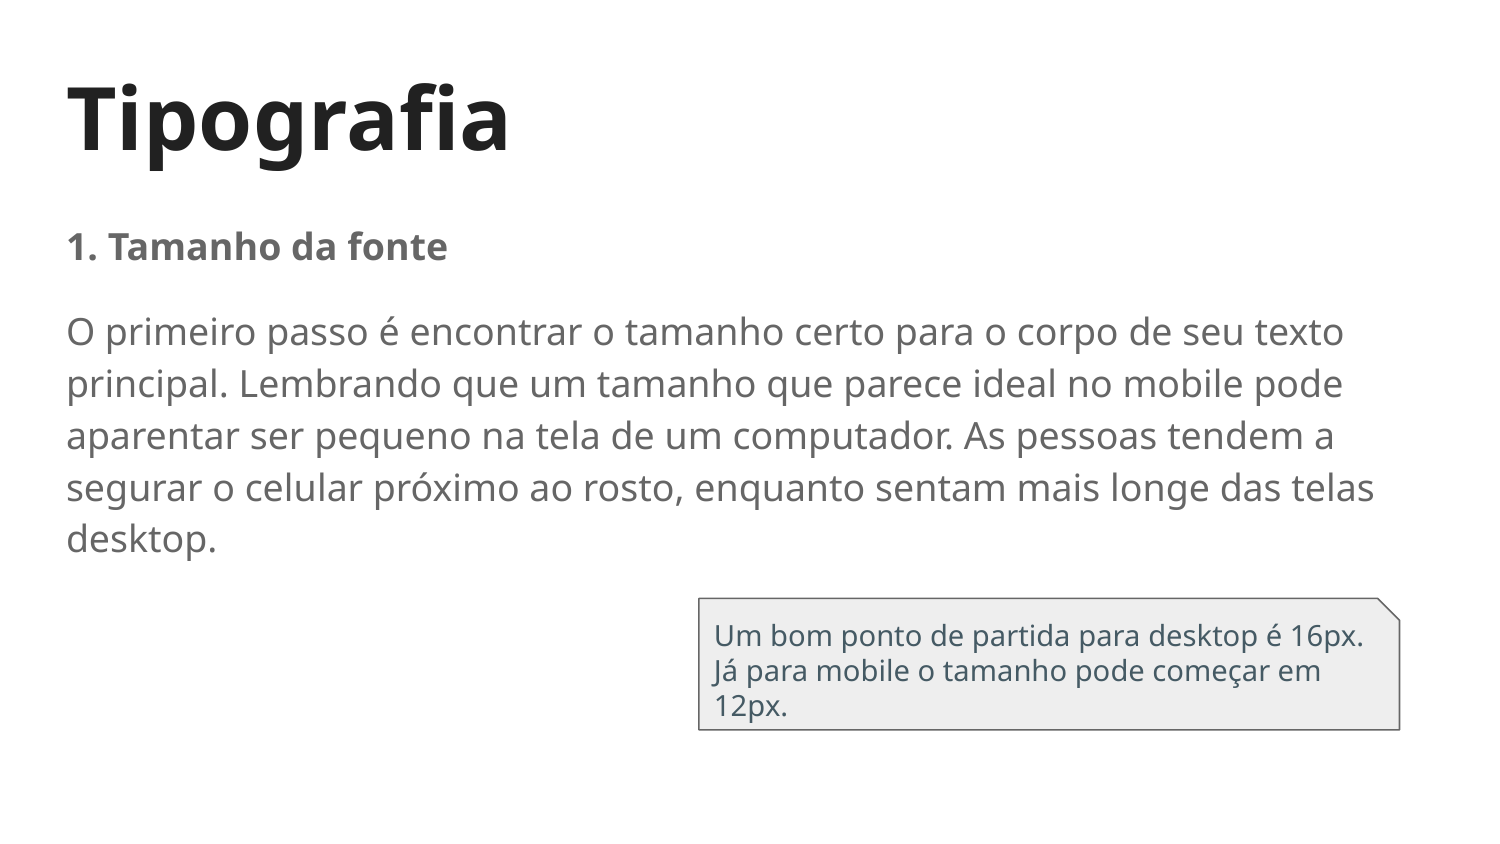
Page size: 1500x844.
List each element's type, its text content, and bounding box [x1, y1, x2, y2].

list 1. Tamanho da fonte O primeiro passo é encontrar o tamanho certo para o corpo de seu texto principal. Lembrando que um tamanho que parece ideal no mobile pode aparentar ser pequeno na tela de um computador. As pessoas tendem a segurar o celular próximo ao rosto, enquanto sentam mais longe das telas desktop. [51, 201, 1449, 811]
title Tipografia [51, 48, 1449, 180]
text_box Um bom ponto de partida para desktop é 16px. Já para mobile o tamanho pode começar em 12px. [698, 598, 1400, 730]
